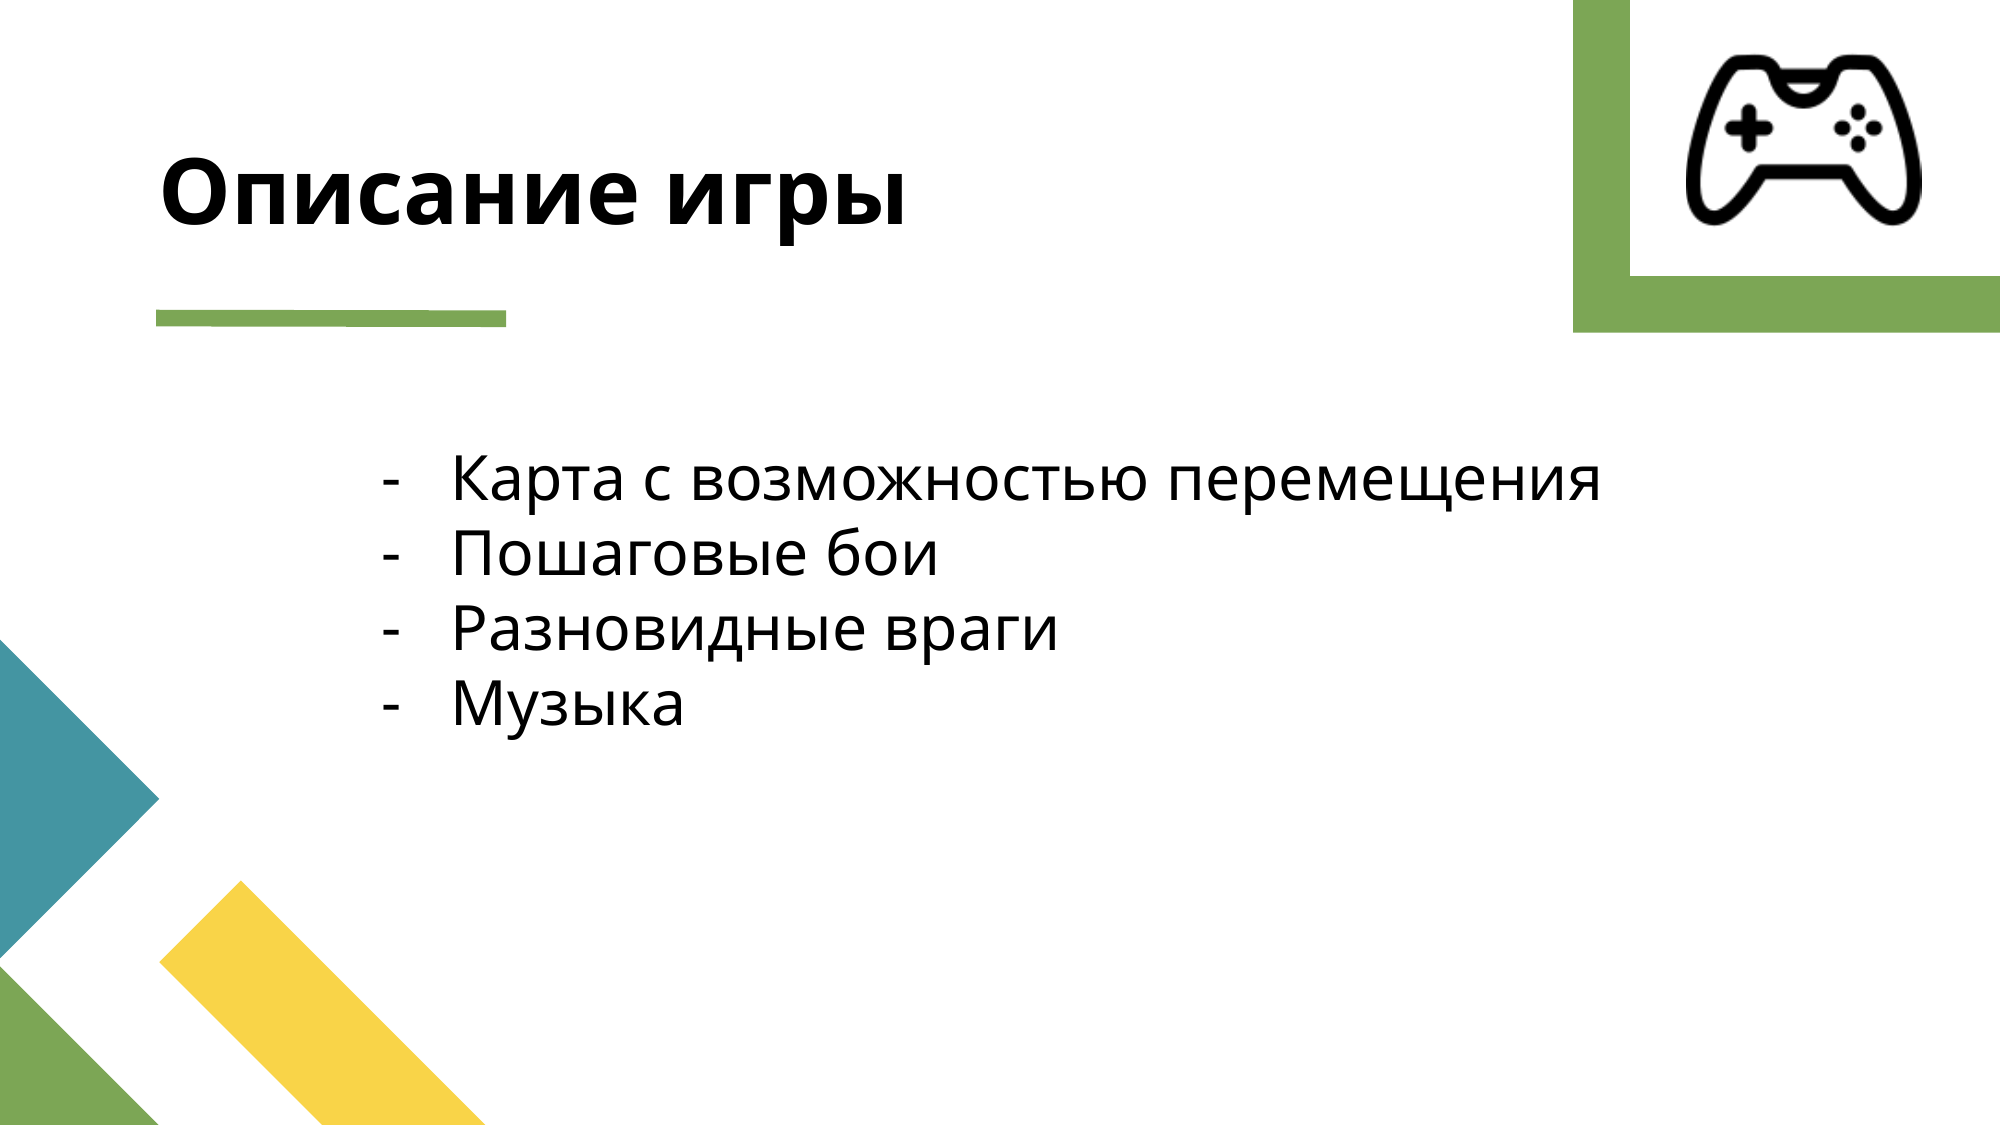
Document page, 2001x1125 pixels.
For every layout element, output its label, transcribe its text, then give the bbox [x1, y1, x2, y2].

title Описание игры [158, 144, 969, 245]
picture [1686, 22, 1923, 259]
text_box [1573, 0, 1630, 329]
text_box [1573, 276, 2000, 333]
list [285, 364, 1276, 823]
text_box Карта с возможностью перемещения Пошаговые бои Разновидные враги Музыка [360, 422, 1692, 753]
